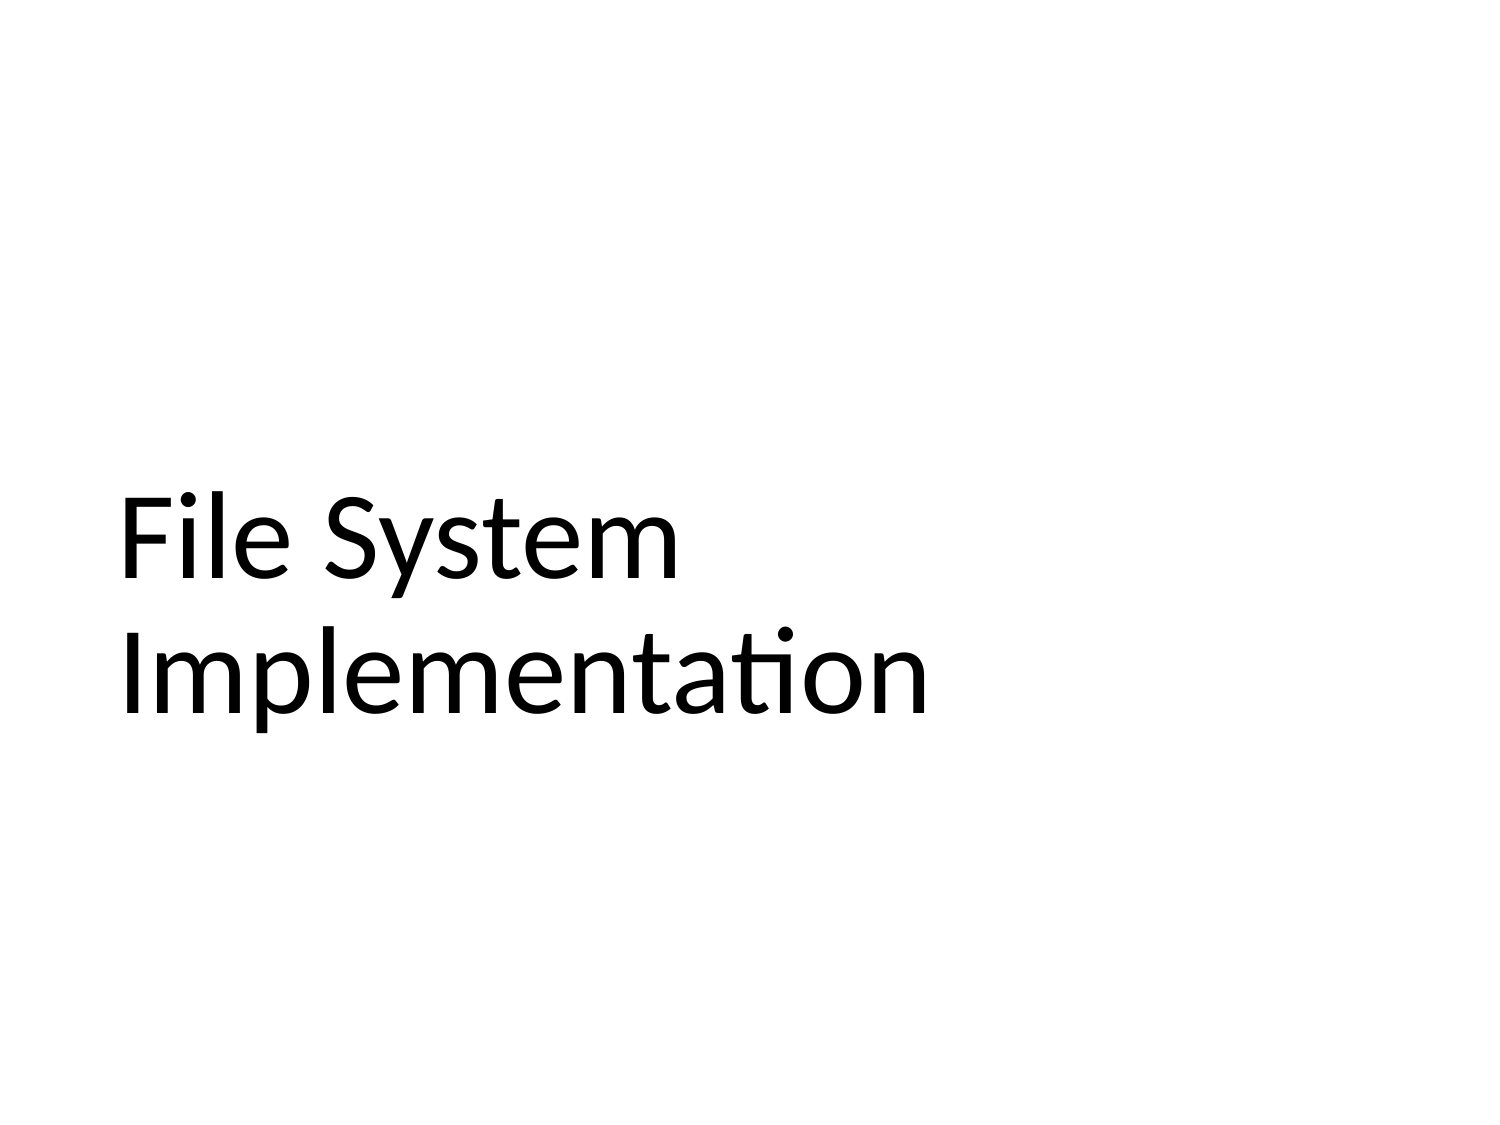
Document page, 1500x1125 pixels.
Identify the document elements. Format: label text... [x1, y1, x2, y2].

title File System Implementation [102, 280, 1397, 749]
